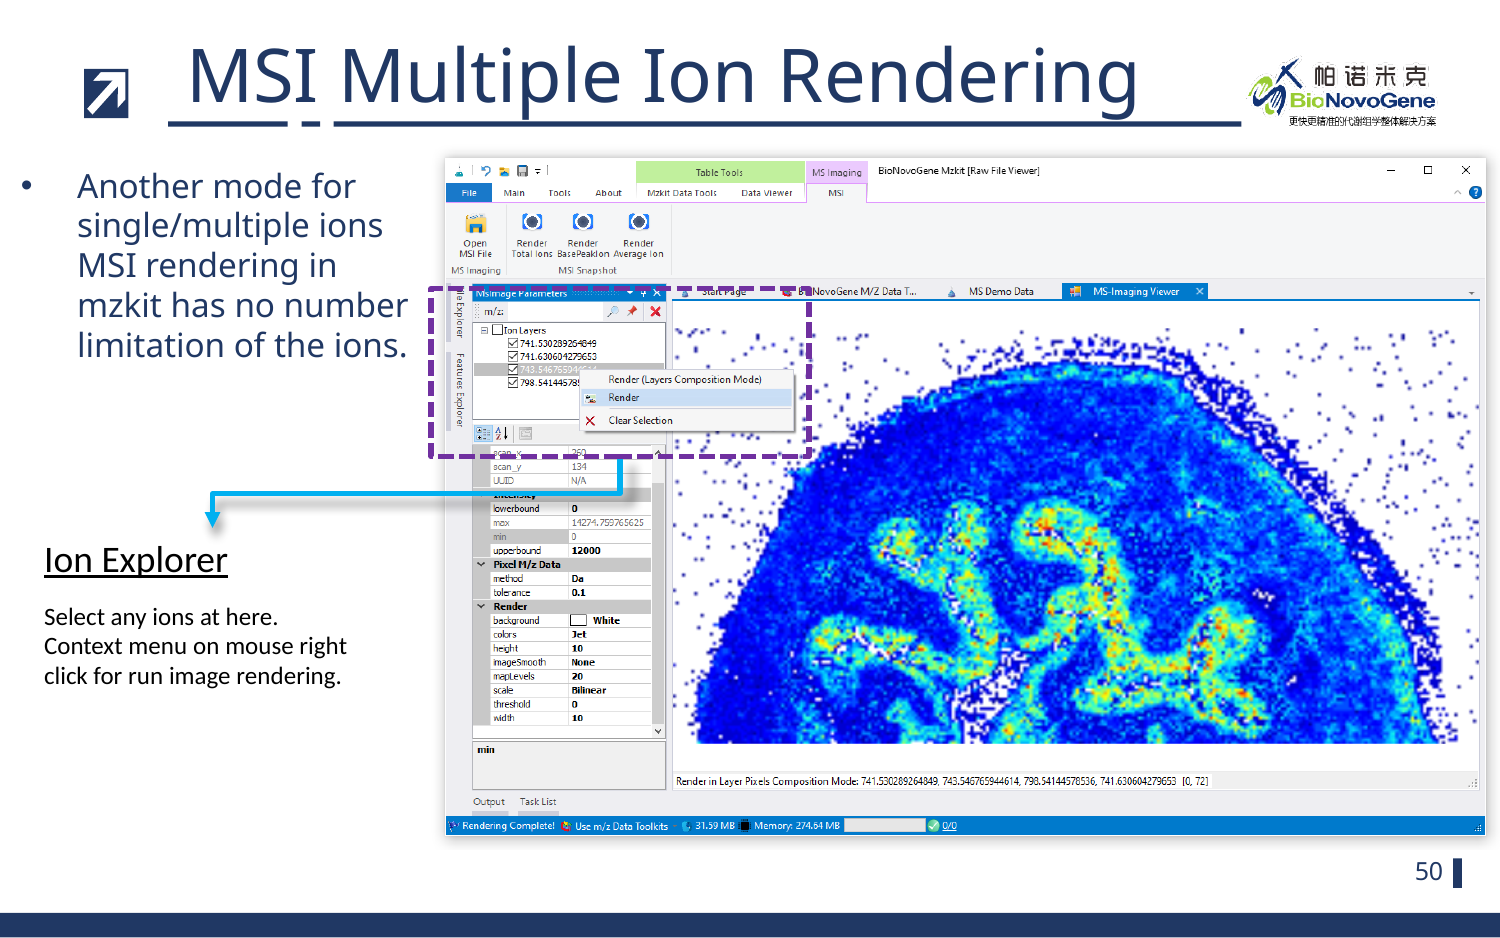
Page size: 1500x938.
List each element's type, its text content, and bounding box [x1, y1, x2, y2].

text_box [374, 294, 446, 691]
text_box MSI Multiple Ion Rendering [171, 19, 1164, 127]
text_box Another mode for single/multiple ions MSI rendering in mzkit has no number limitation of the ions. [5, 157, 425, 833]
picture [430, 140, 1500, 850]
picture [1245, 55, 1444, 132]
text_box Ion Explorer Select any ions at here. Context menu on mouse right click for run image rendering. [29, 527, 374, 698]
